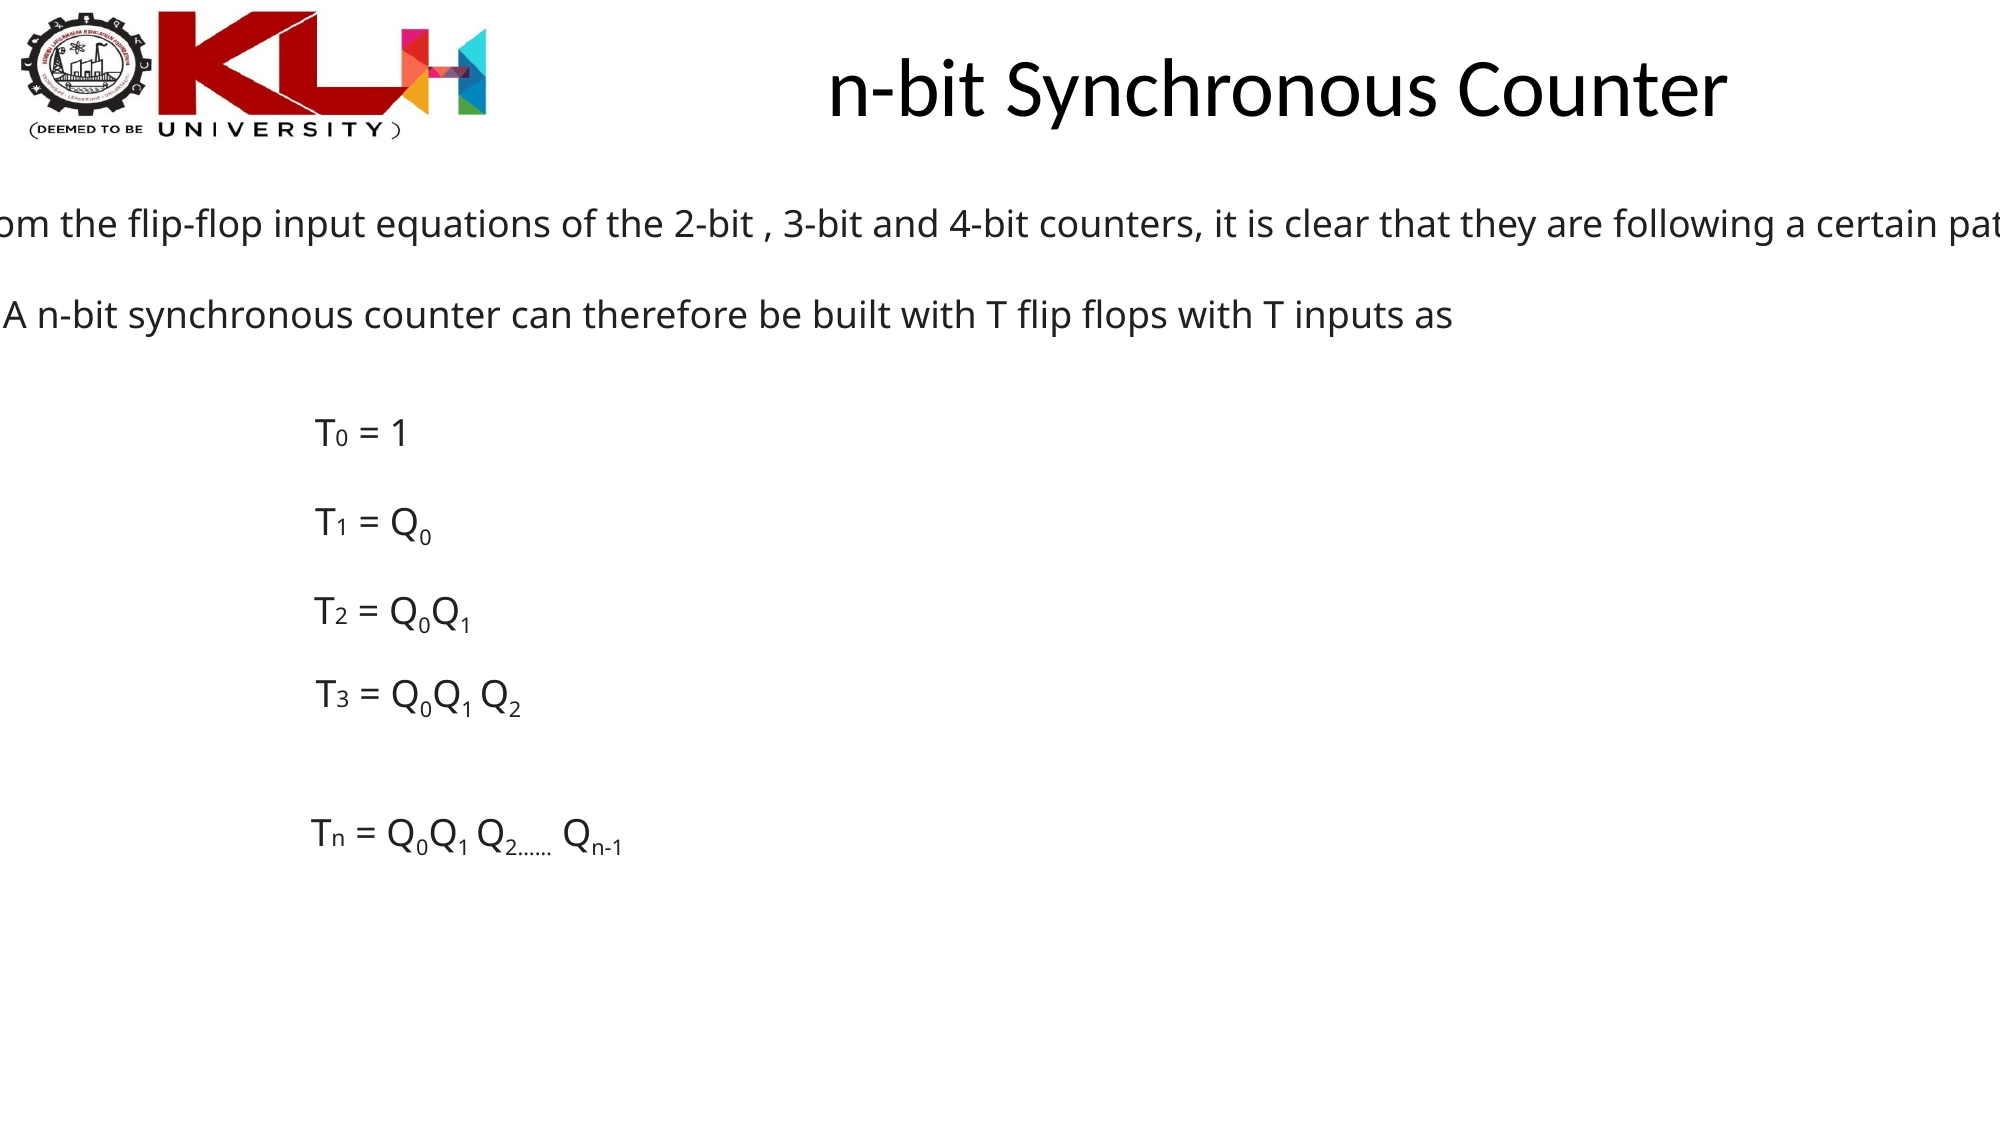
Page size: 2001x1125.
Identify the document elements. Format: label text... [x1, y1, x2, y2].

picture [16, 0, 492, 143]
text_box T3 = Q0Q1 Q2 [300, 663, 544, 729]
text_box T1 = Q0 [300, 490, 447, 557]
text_box From the flip-flop input equations of the 2-bit , 3-bit and 4-bit counters, it is clear that they are following a certain pattern [0, 192, 2000, 253]
text_box T2 = Q0Q1 [299, 579, 488, 646]
text_box n-bit Synchronous Counter [812, 25, 1788, 141]
text_box Tn = Q0Q1 Q2…… Qn-1 [295, 801, 689, 868]
text_box T0 = 1 [299, 401, 426, 461]
text_box A n-bit synchronous counter can therefore be built with T flip flops with T inputs as [0, 283, 1480, 343]
